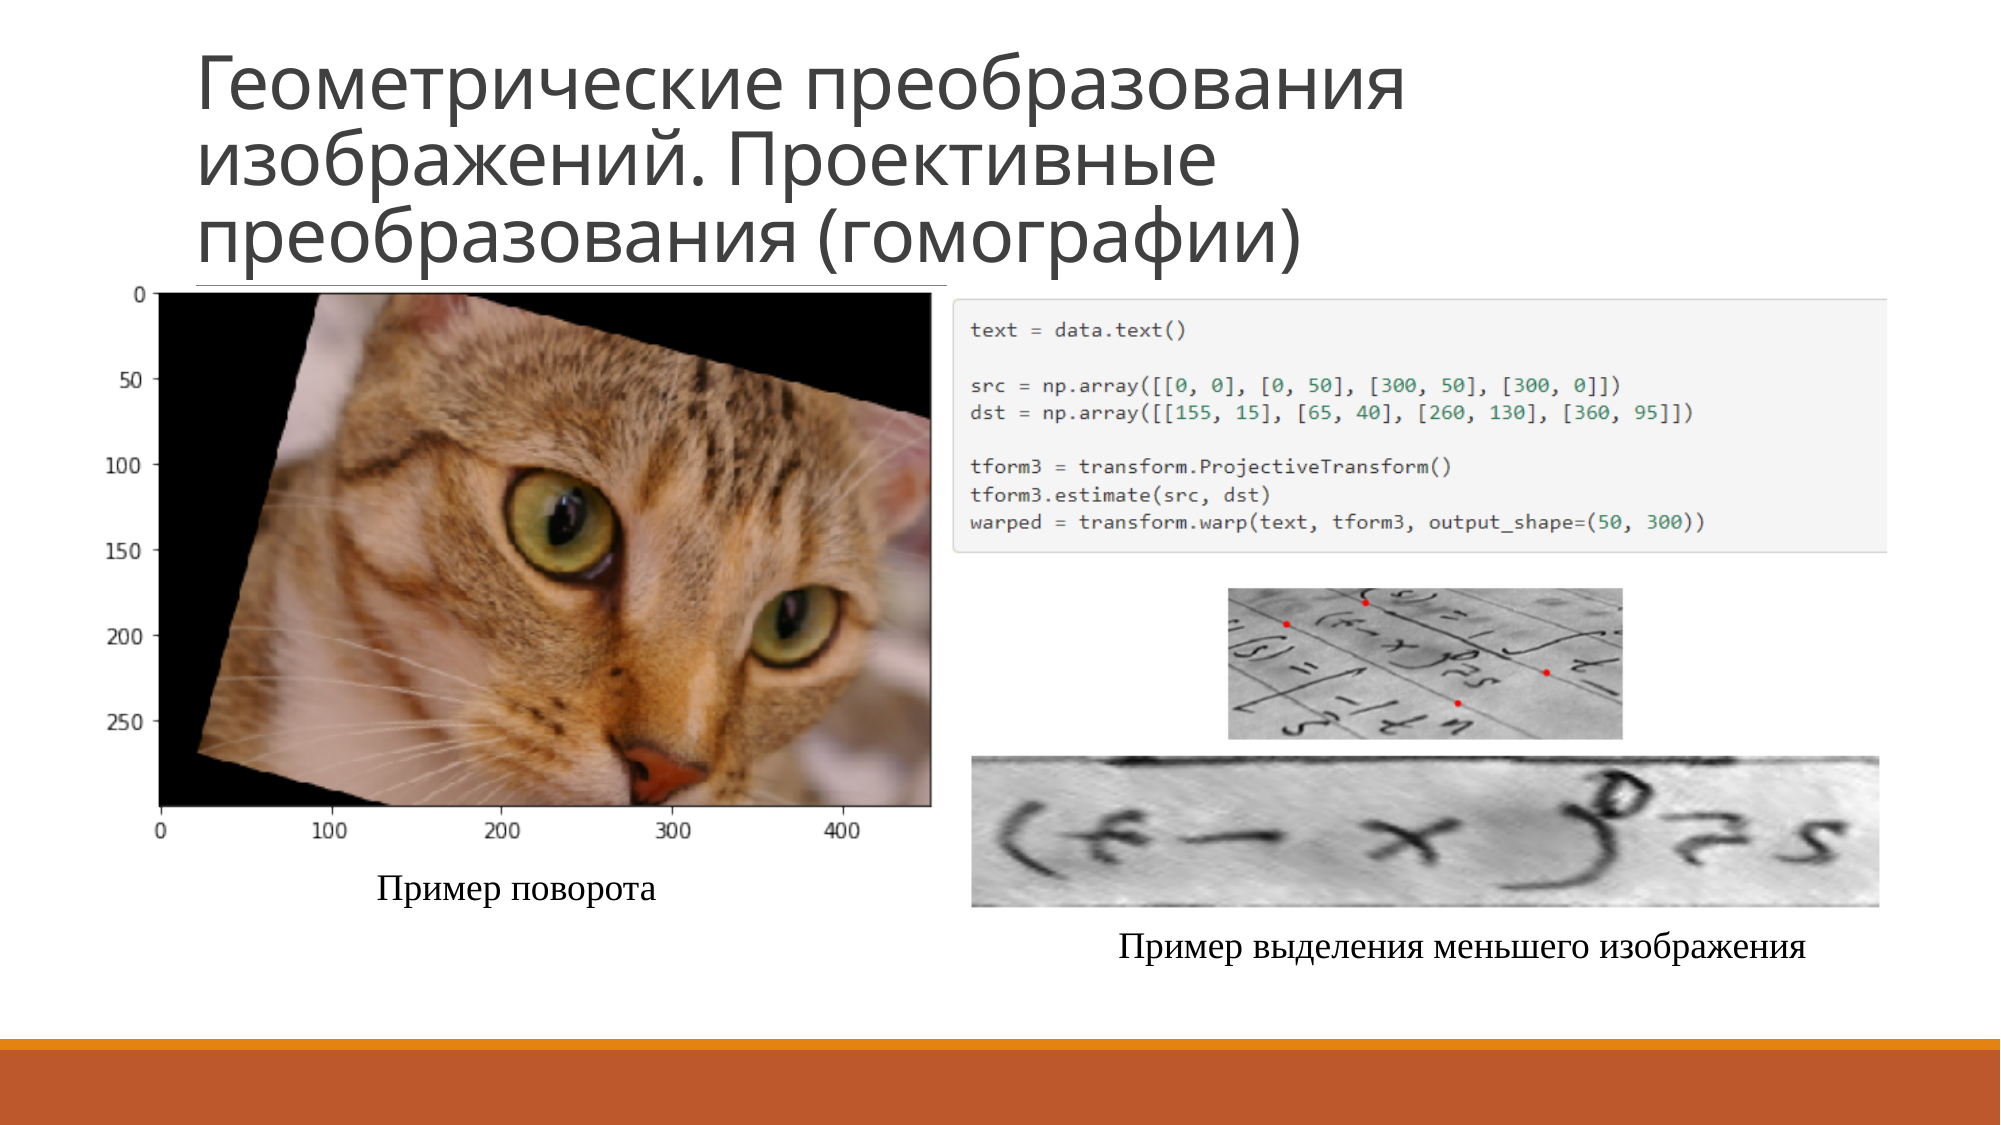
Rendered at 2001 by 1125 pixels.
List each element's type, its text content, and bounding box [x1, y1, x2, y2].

picture [946, 284, 1888, 917]
text_box Пример поворота [361, 864, 672, 916]
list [90, 271, 944, 857]
text_box Пример выделения меньшего изображения [1103, 926, 1822, 974]
title Геометрические преобразования изображений. Проективные преобразования (гомографии) [180, 47, 1830, 281]
